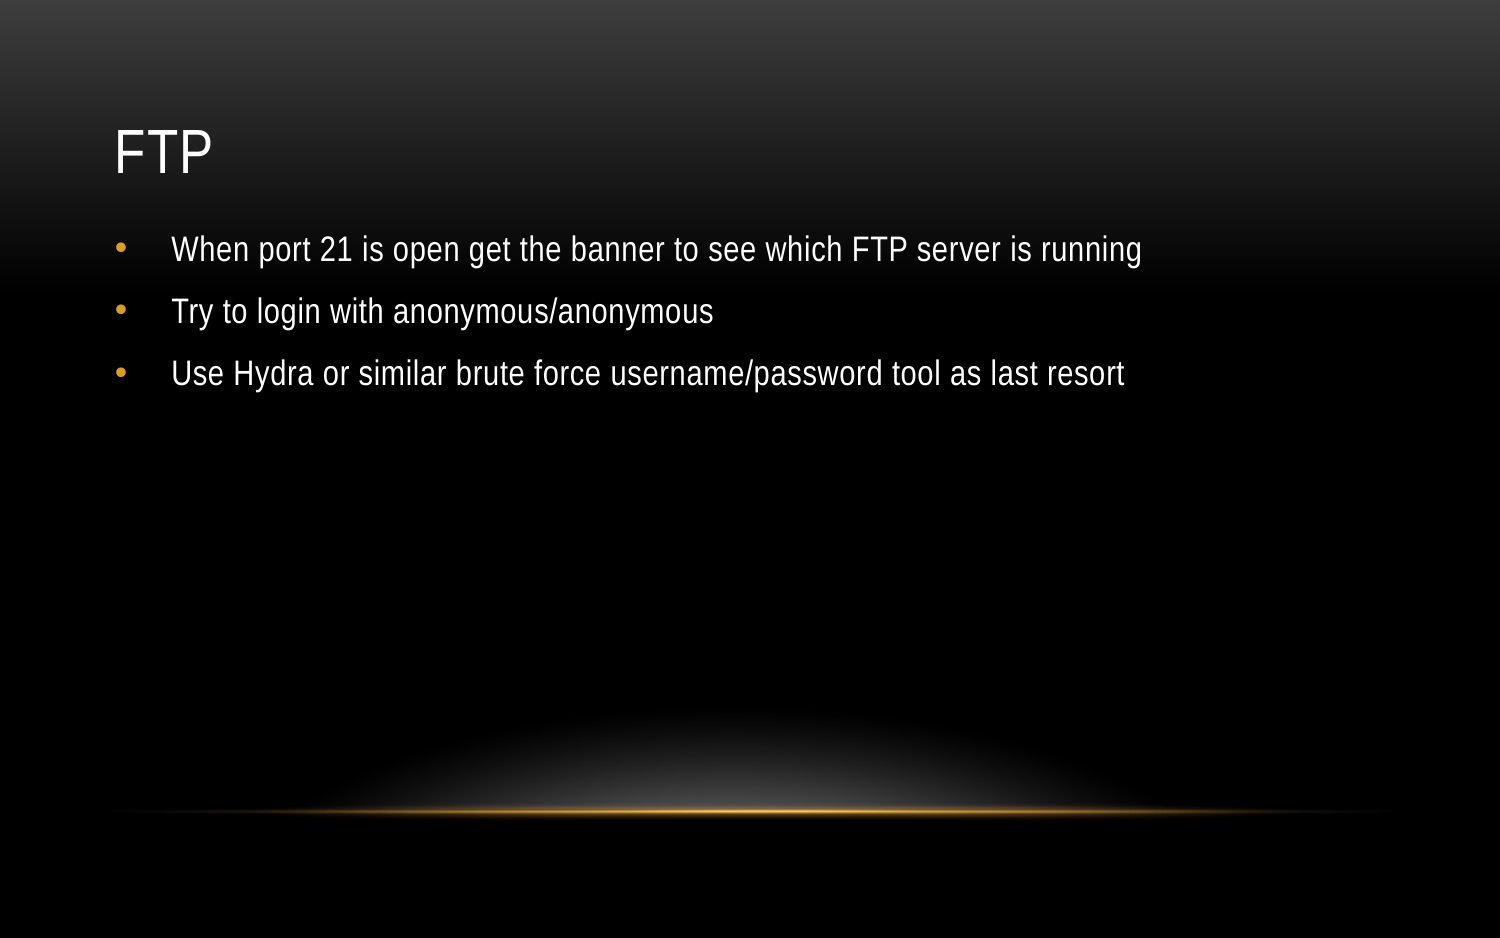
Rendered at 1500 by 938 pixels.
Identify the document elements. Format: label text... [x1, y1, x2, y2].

title FTP [99, 37, 1400, 194]
picture [0, 0, 1500, 938]
list When port 21 is open get the banner to see which FTP server is running Try to login with anonymous/anonymous Use Hydra or similar brute force username/password tool as last resort [99, 218, 1400, 782]
